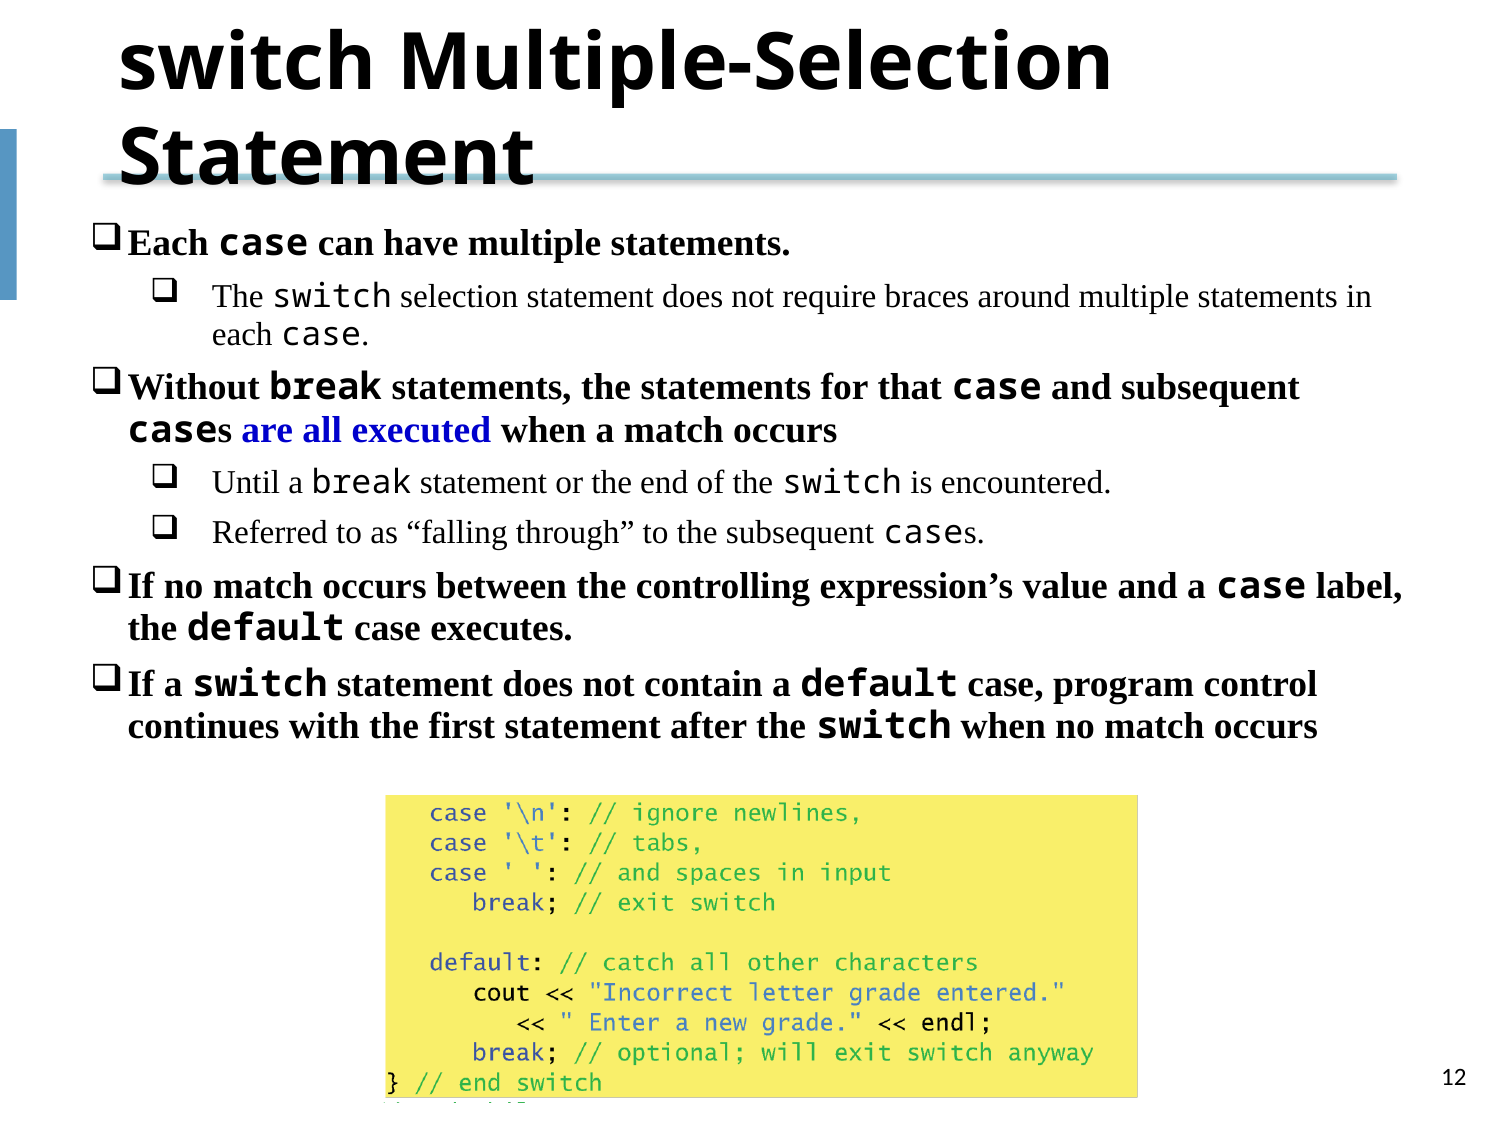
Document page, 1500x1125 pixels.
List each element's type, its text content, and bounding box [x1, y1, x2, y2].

picture [383, 795, 1140, 1103]
list Each case can have multiple statements. The switch selection statement does not require braces around multiple statements in each case. Without break statements, the statements for that case and subsequent cases are all executed when a match occurs Until a break statement or the end of the switch is encountered. Referred to as “falling through” to the subsequent cases. If no match occurs between the controlling expression’s value and a case label, the default case executes. If a switch statement does not contain a default case, program control continues with the first statement after the switch when no match occurs [75, 214, 1425, 957]
title switch Multiple-Selection Statement [103, 25, 1397, 185]
slide_number 12 [1145, 1045, 1482, 1106]
